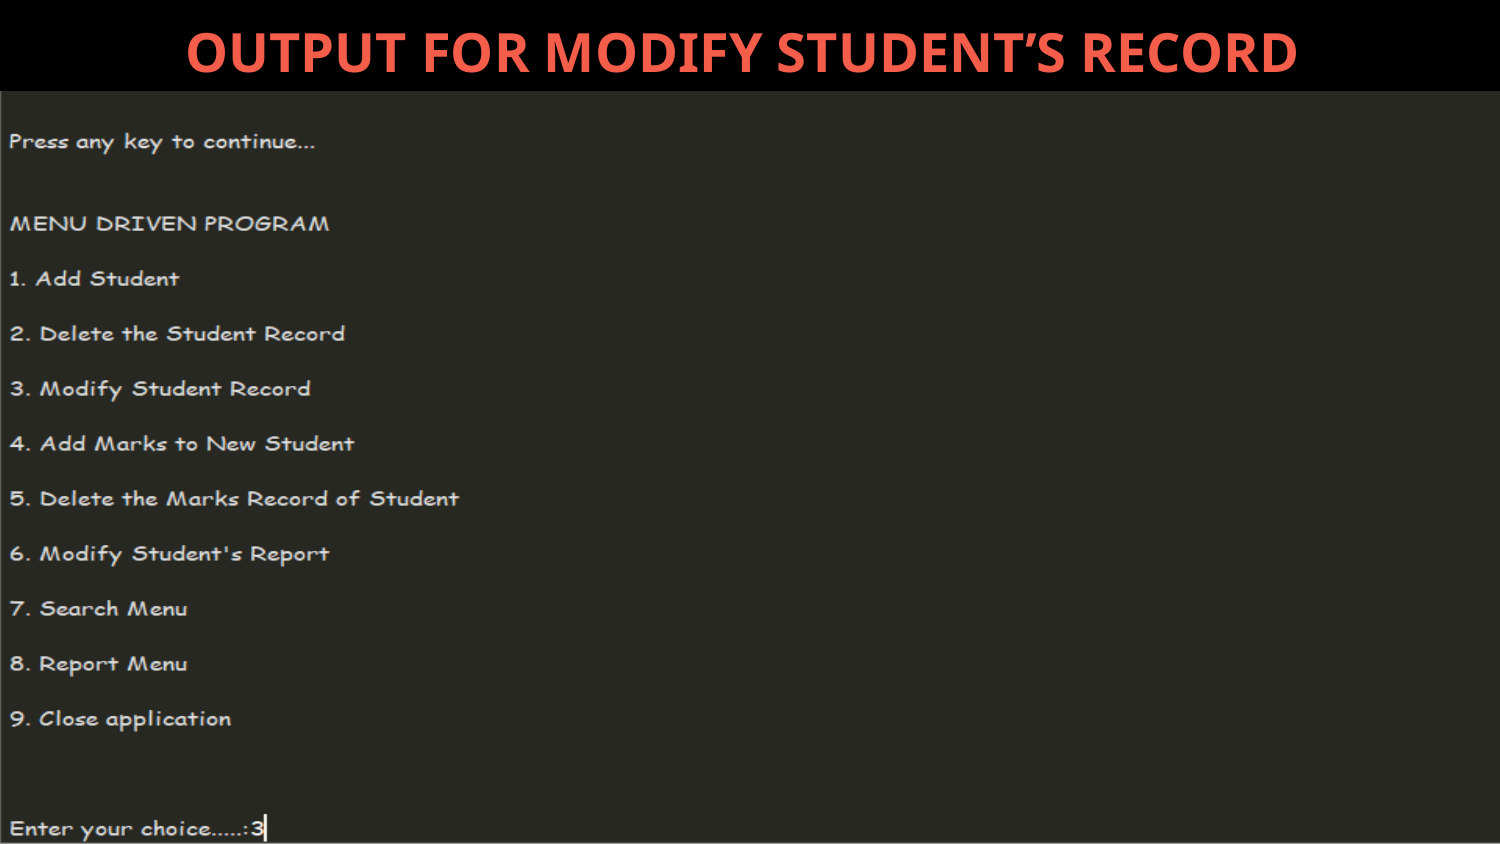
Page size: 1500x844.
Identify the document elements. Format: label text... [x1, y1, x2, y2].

title OUTPUT FOR MODIFY STUDENT’S RECORD [0, 0, 1500, 90]
picture [0, 90, 1500, 844]
